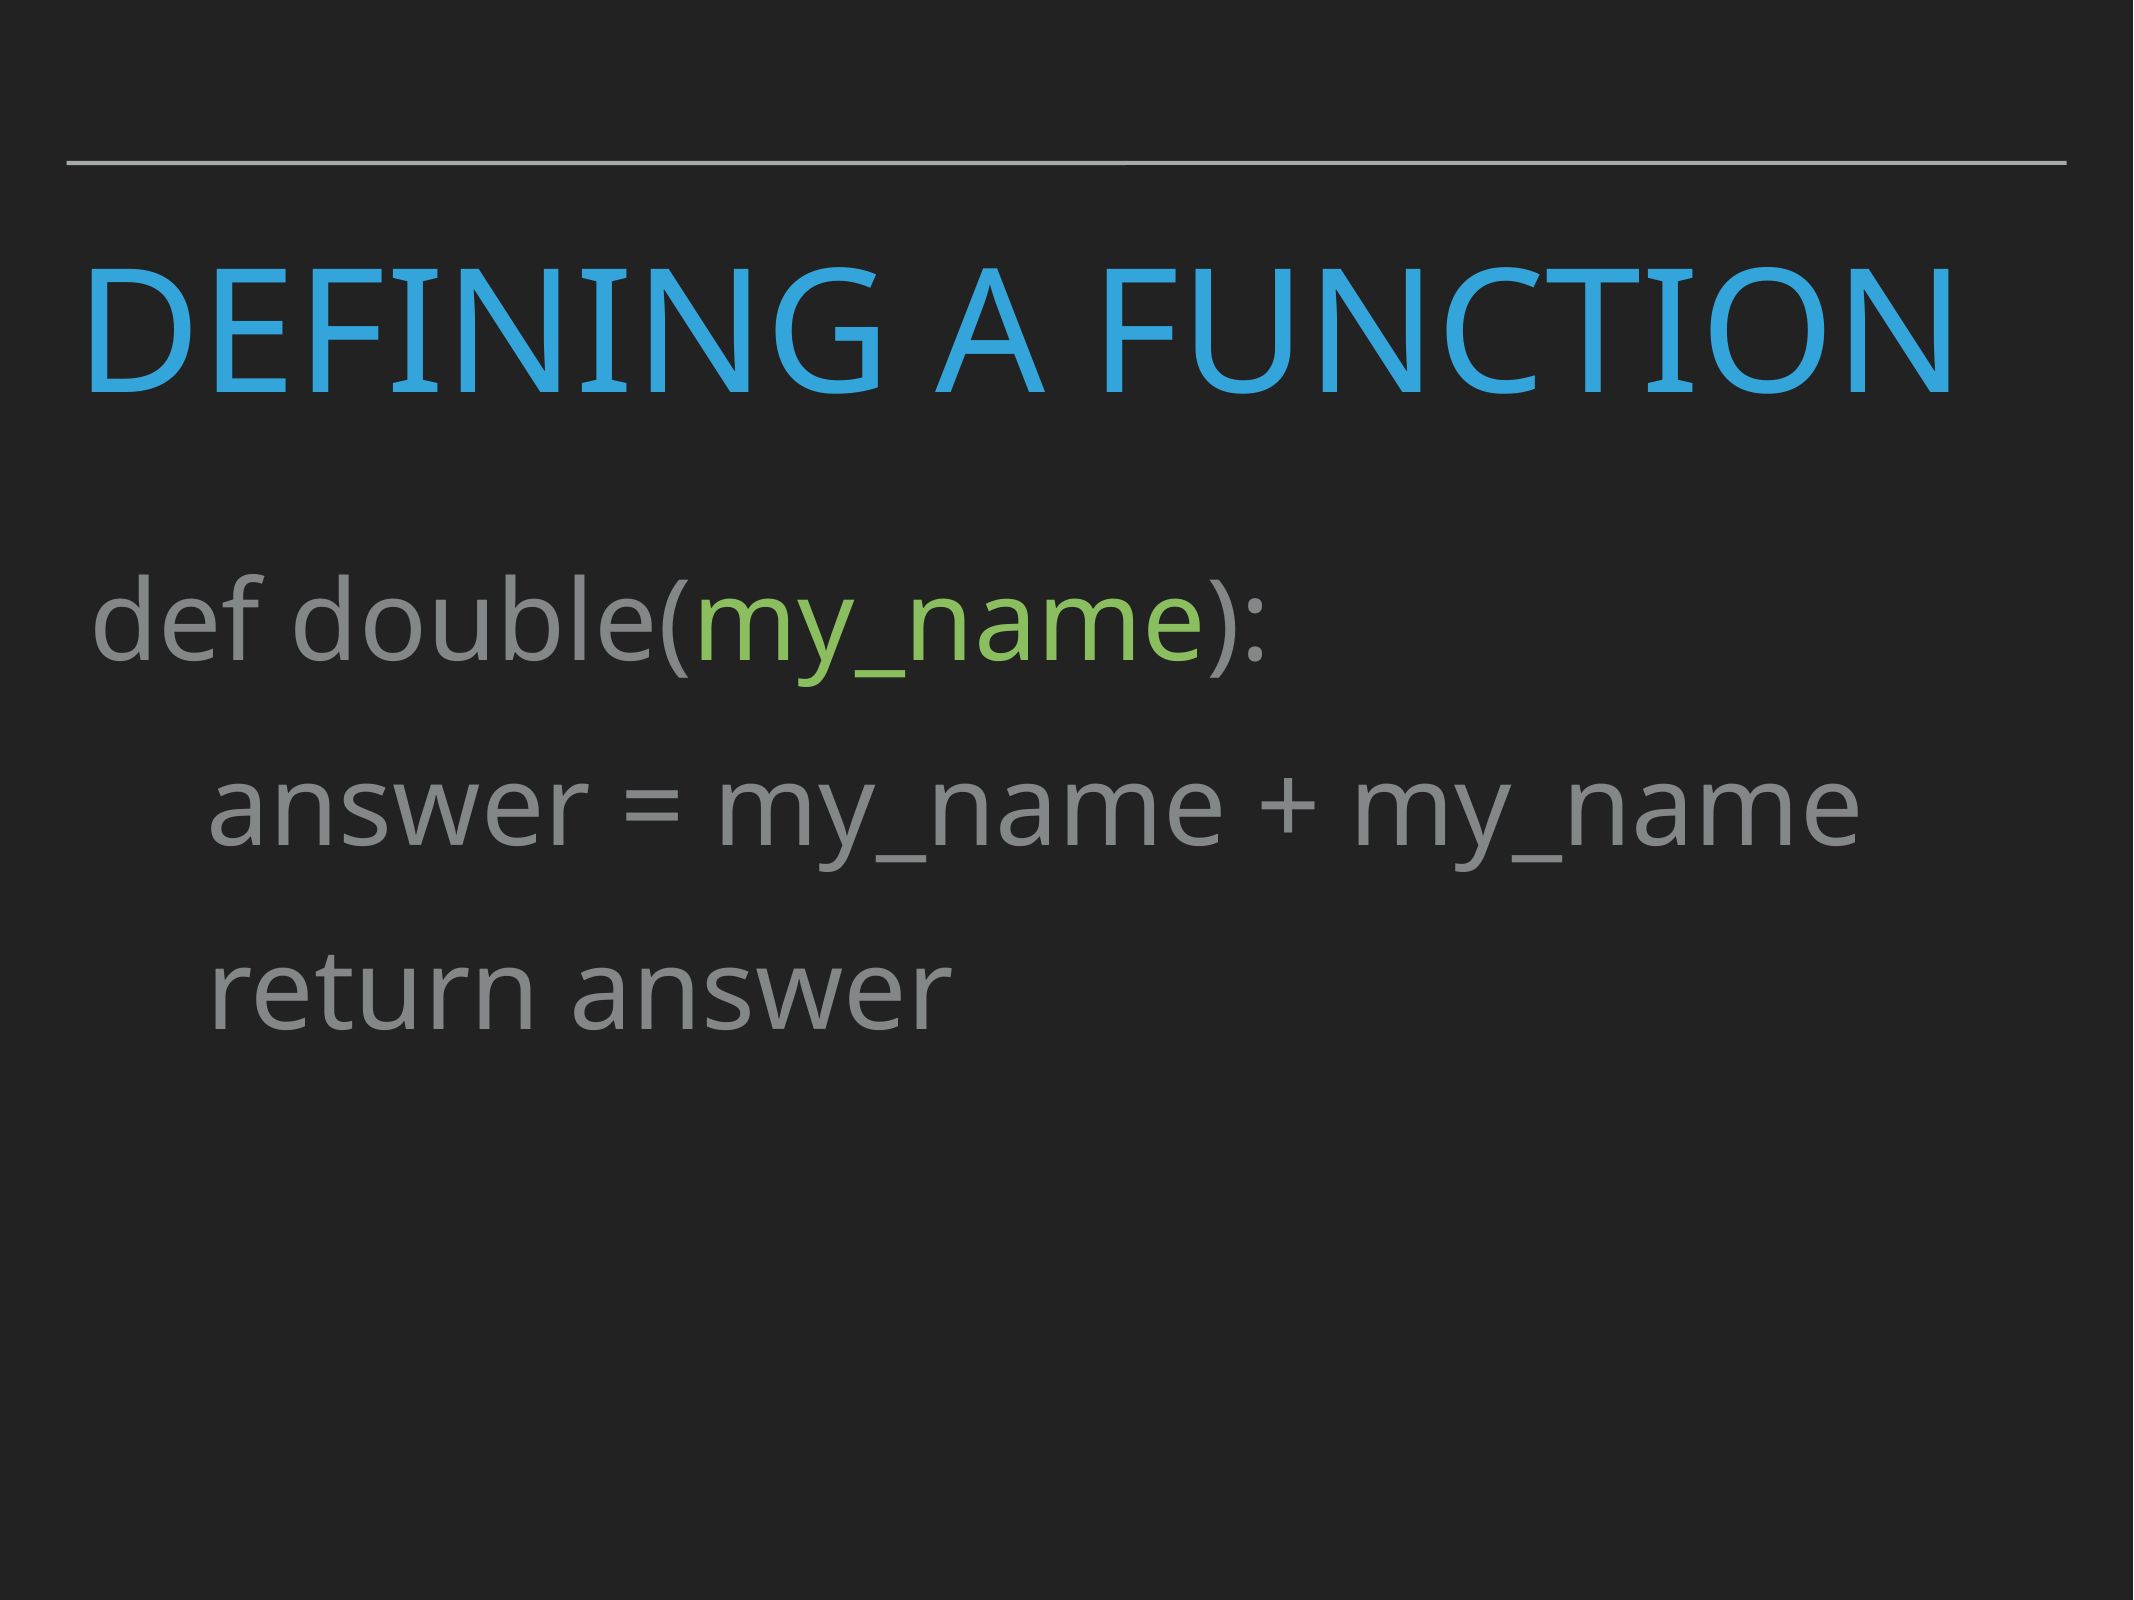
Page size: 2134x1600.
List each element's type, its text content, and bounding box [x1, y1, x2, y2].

text_box def double(my_name): answer = my_name + my_name return answer [81, 539, 1978, 1061]
title Defining A Function [66, 251, 2068, 445]
